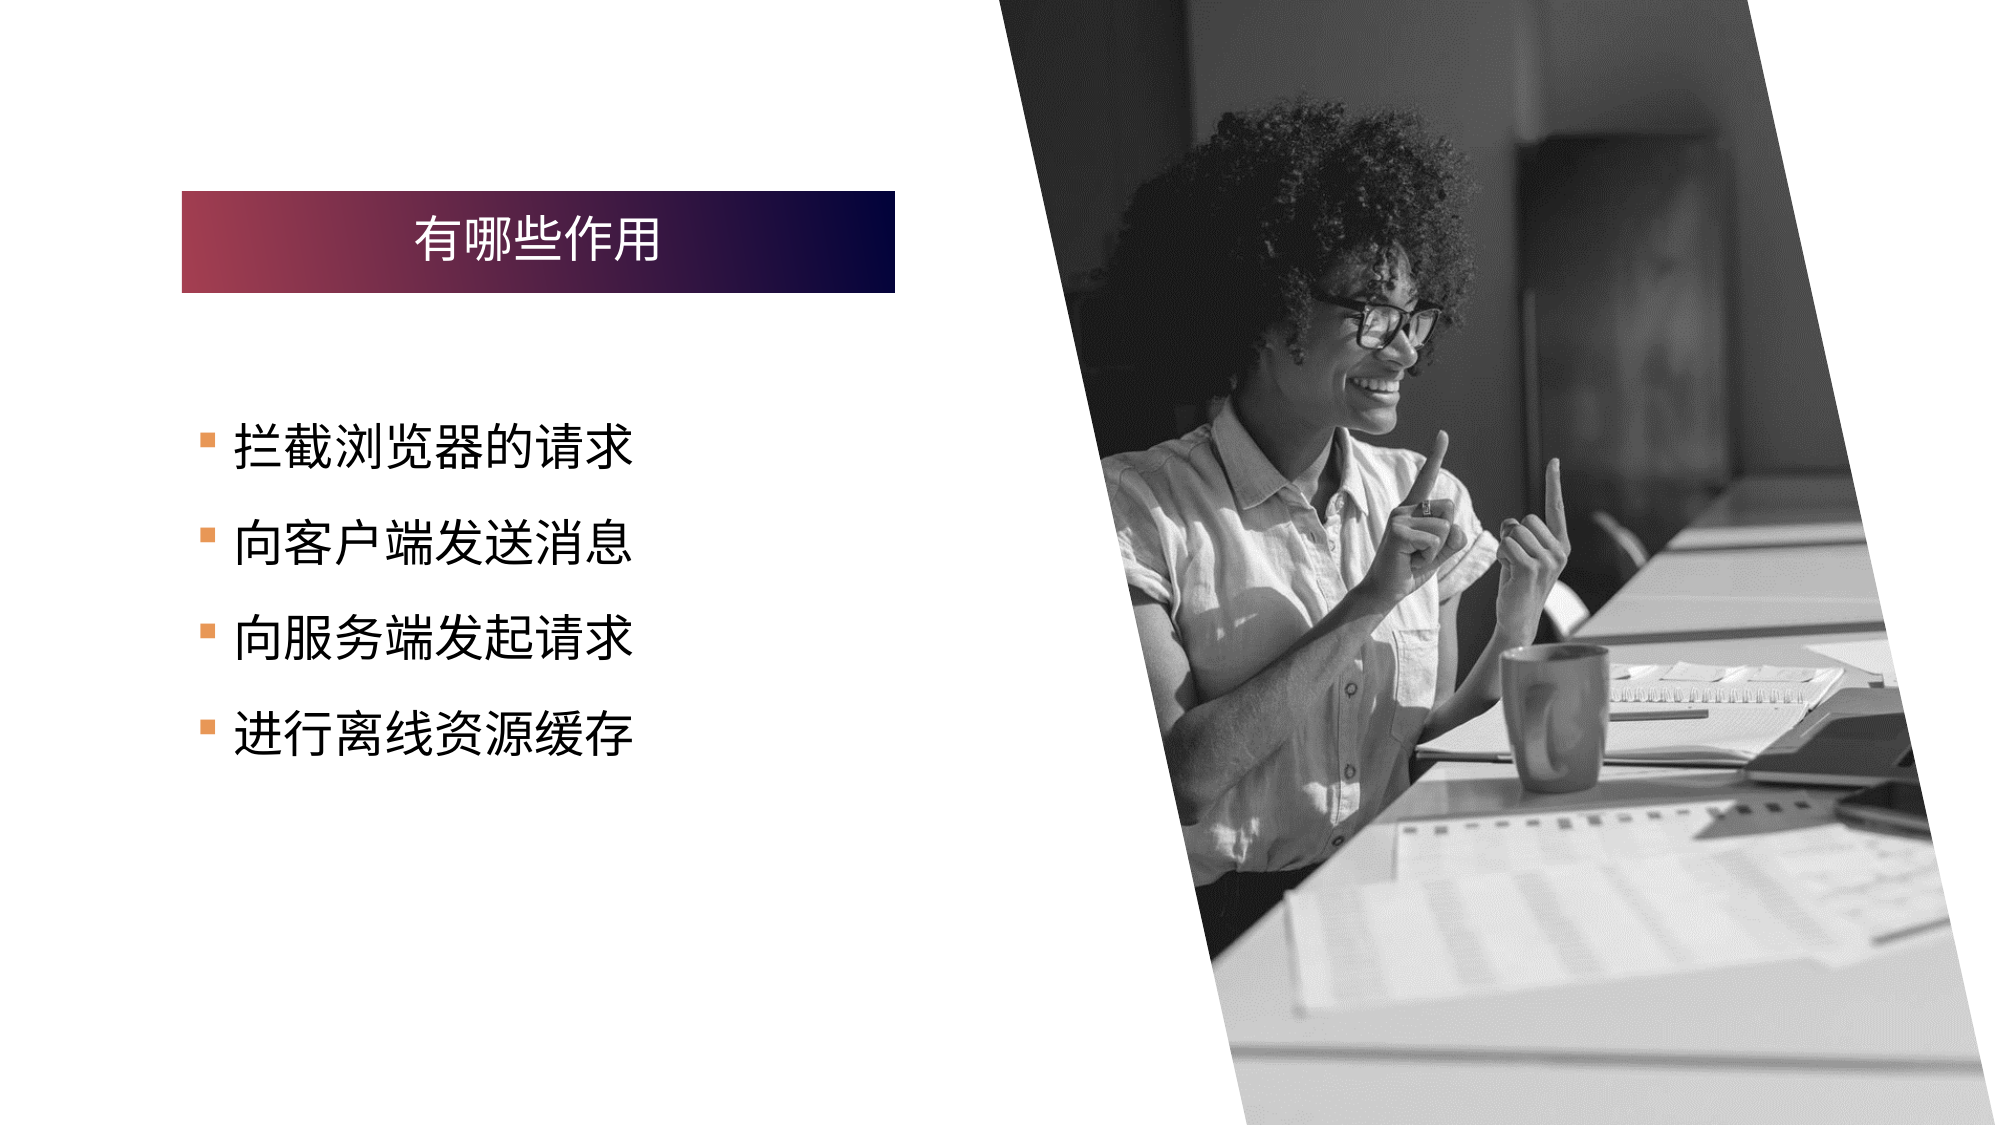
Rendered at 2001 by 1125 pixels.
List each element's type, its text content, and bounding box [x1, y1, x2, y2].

subtitle 有哪些作用 [181, 191, 895, 293]
text_box 拦截浏览器的请求 向客户端发送消息 向服务端发起请求 进行离线资源缓存 [181, 414, 914, 852]
picture [997, 0, 1997, 1125]
